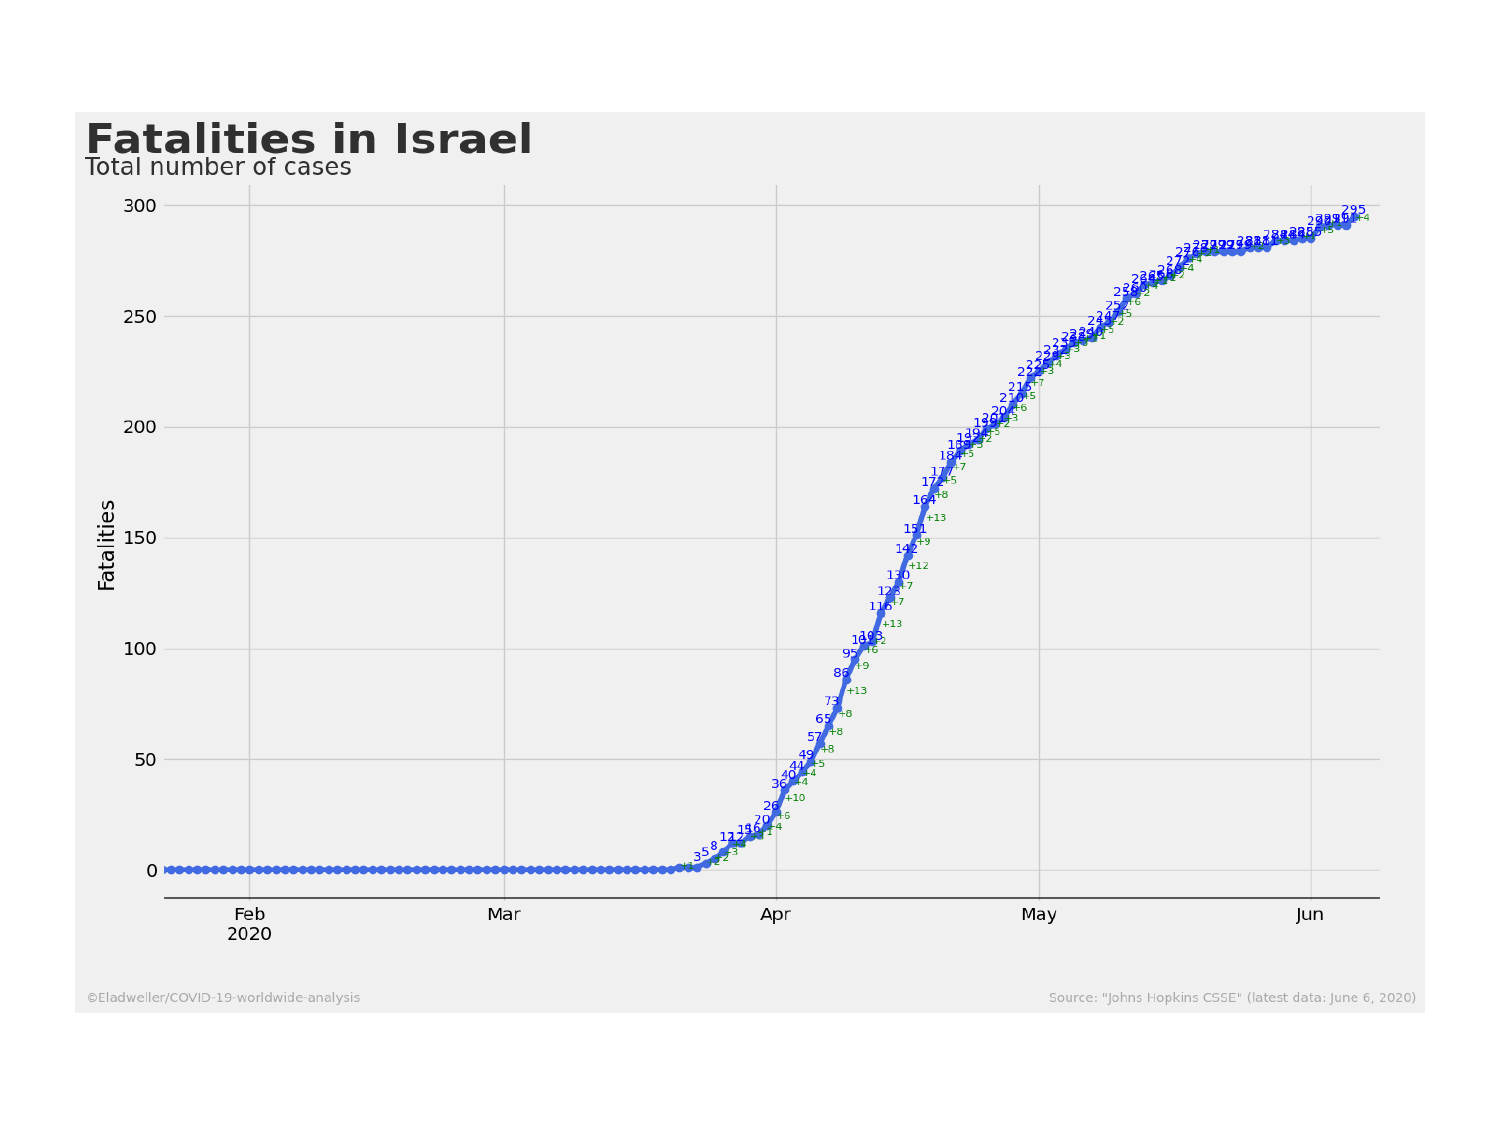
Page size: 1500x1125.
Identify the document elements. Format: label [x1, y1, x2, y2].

picture [74, 112, 1426, 1013]
